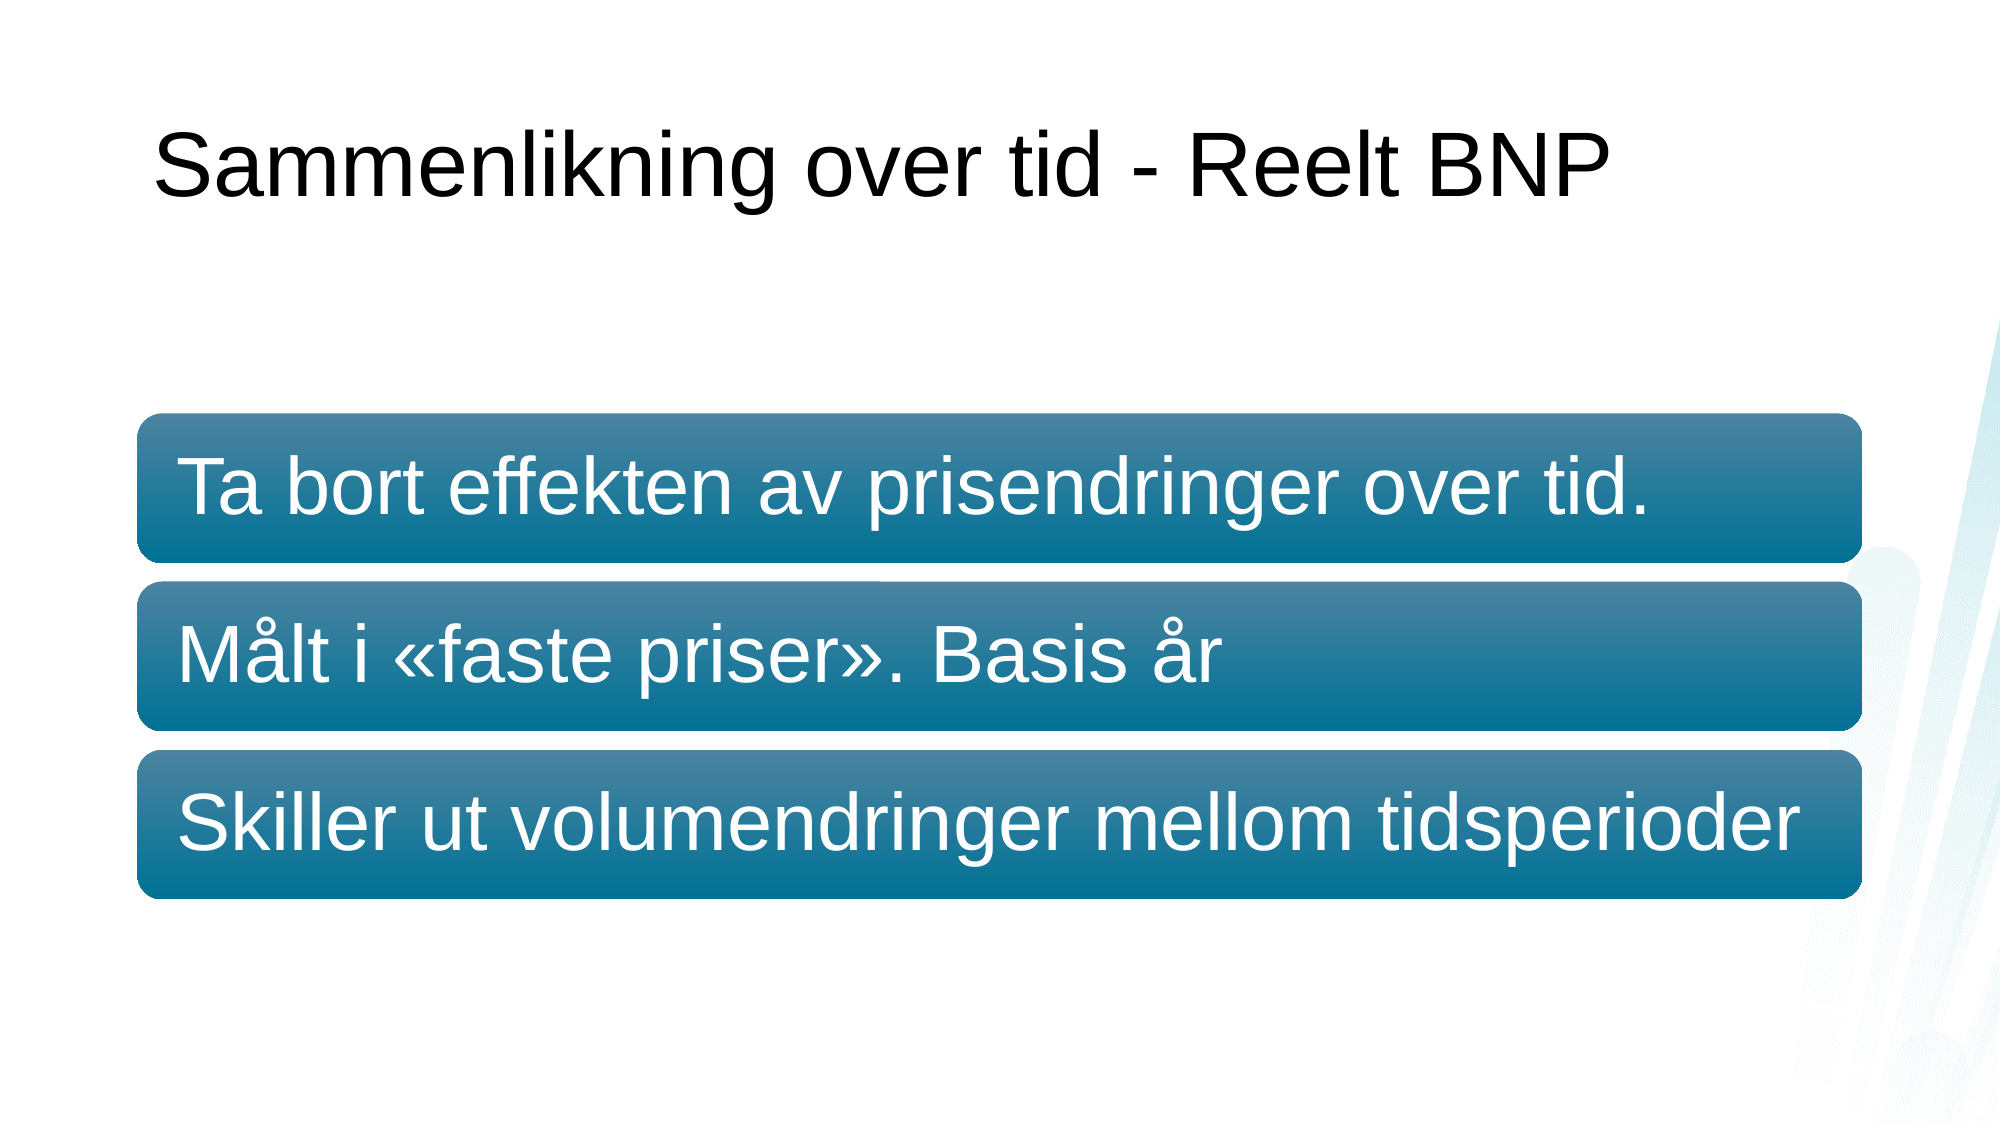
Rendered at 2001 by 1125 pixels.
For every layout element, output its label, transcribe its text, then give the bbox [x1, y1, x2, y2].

title Sammenlikning over tid - Reelt BNP [137, 59, 1863, 278]
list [137, 299, 1863, 1014]
picture [0, 0, 2000, 1125]
